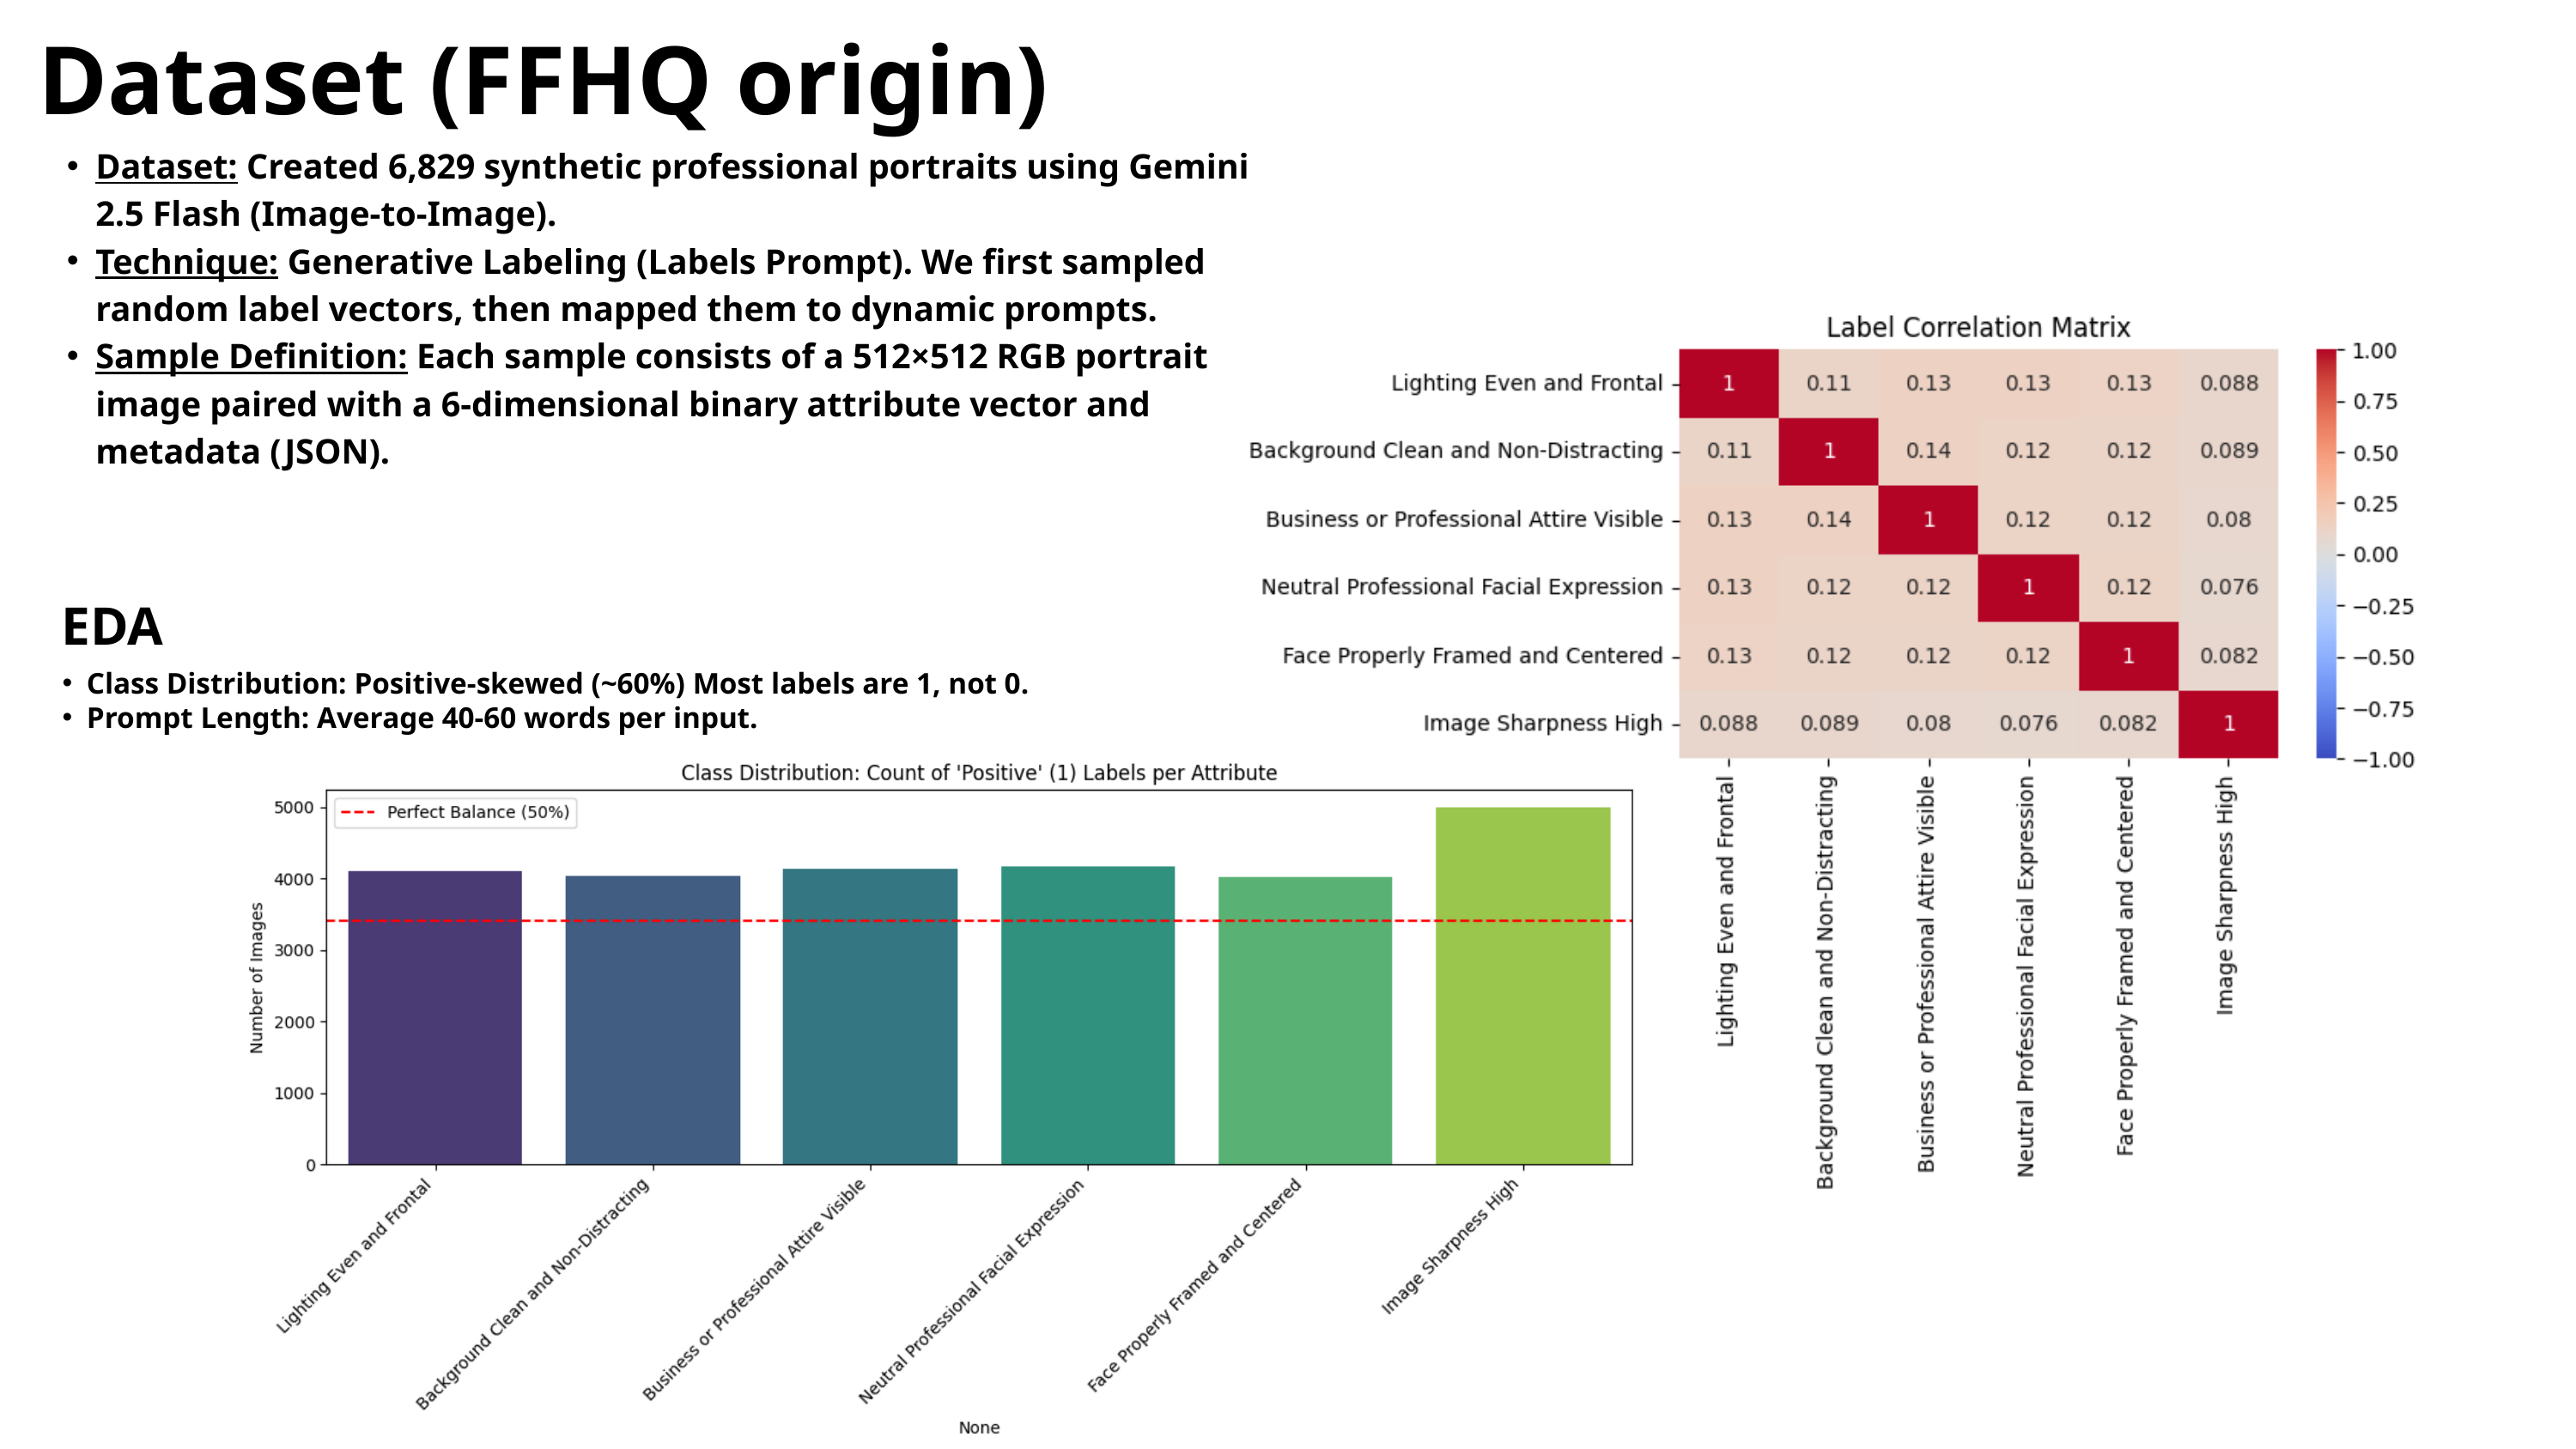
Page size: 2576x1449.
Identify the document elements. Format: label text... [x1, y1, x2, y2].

text_box [1234, 300, 2432, 1204]
text_box Dataset: Created 6,829 synthetic professional portraits using Gemini 2.5 Flash (Image-to-Image). Technique: Generative Labeling (Labels Prompt). We first sampled random label vectors, then mapped them to dynamic prompts. Sample Definition: Each sample consists of a 512×512 RGB portrait image paired with a 6-dimensional binary attribute vector and metadata (JSON). [38, 137, 1251, 518]
text_box [239, 752, 1643, 1449]
text_box Class Distribution: Positive-skewed (~60%) Most labels are 1, not 0. Prompt Length: Average 40-60 words per input. [38, 664, 1168, 768]
text_box EDA [58, 592, 166, 656]
text_box Dataset (FFHQ origin) [38, 29, 1206, 134]
